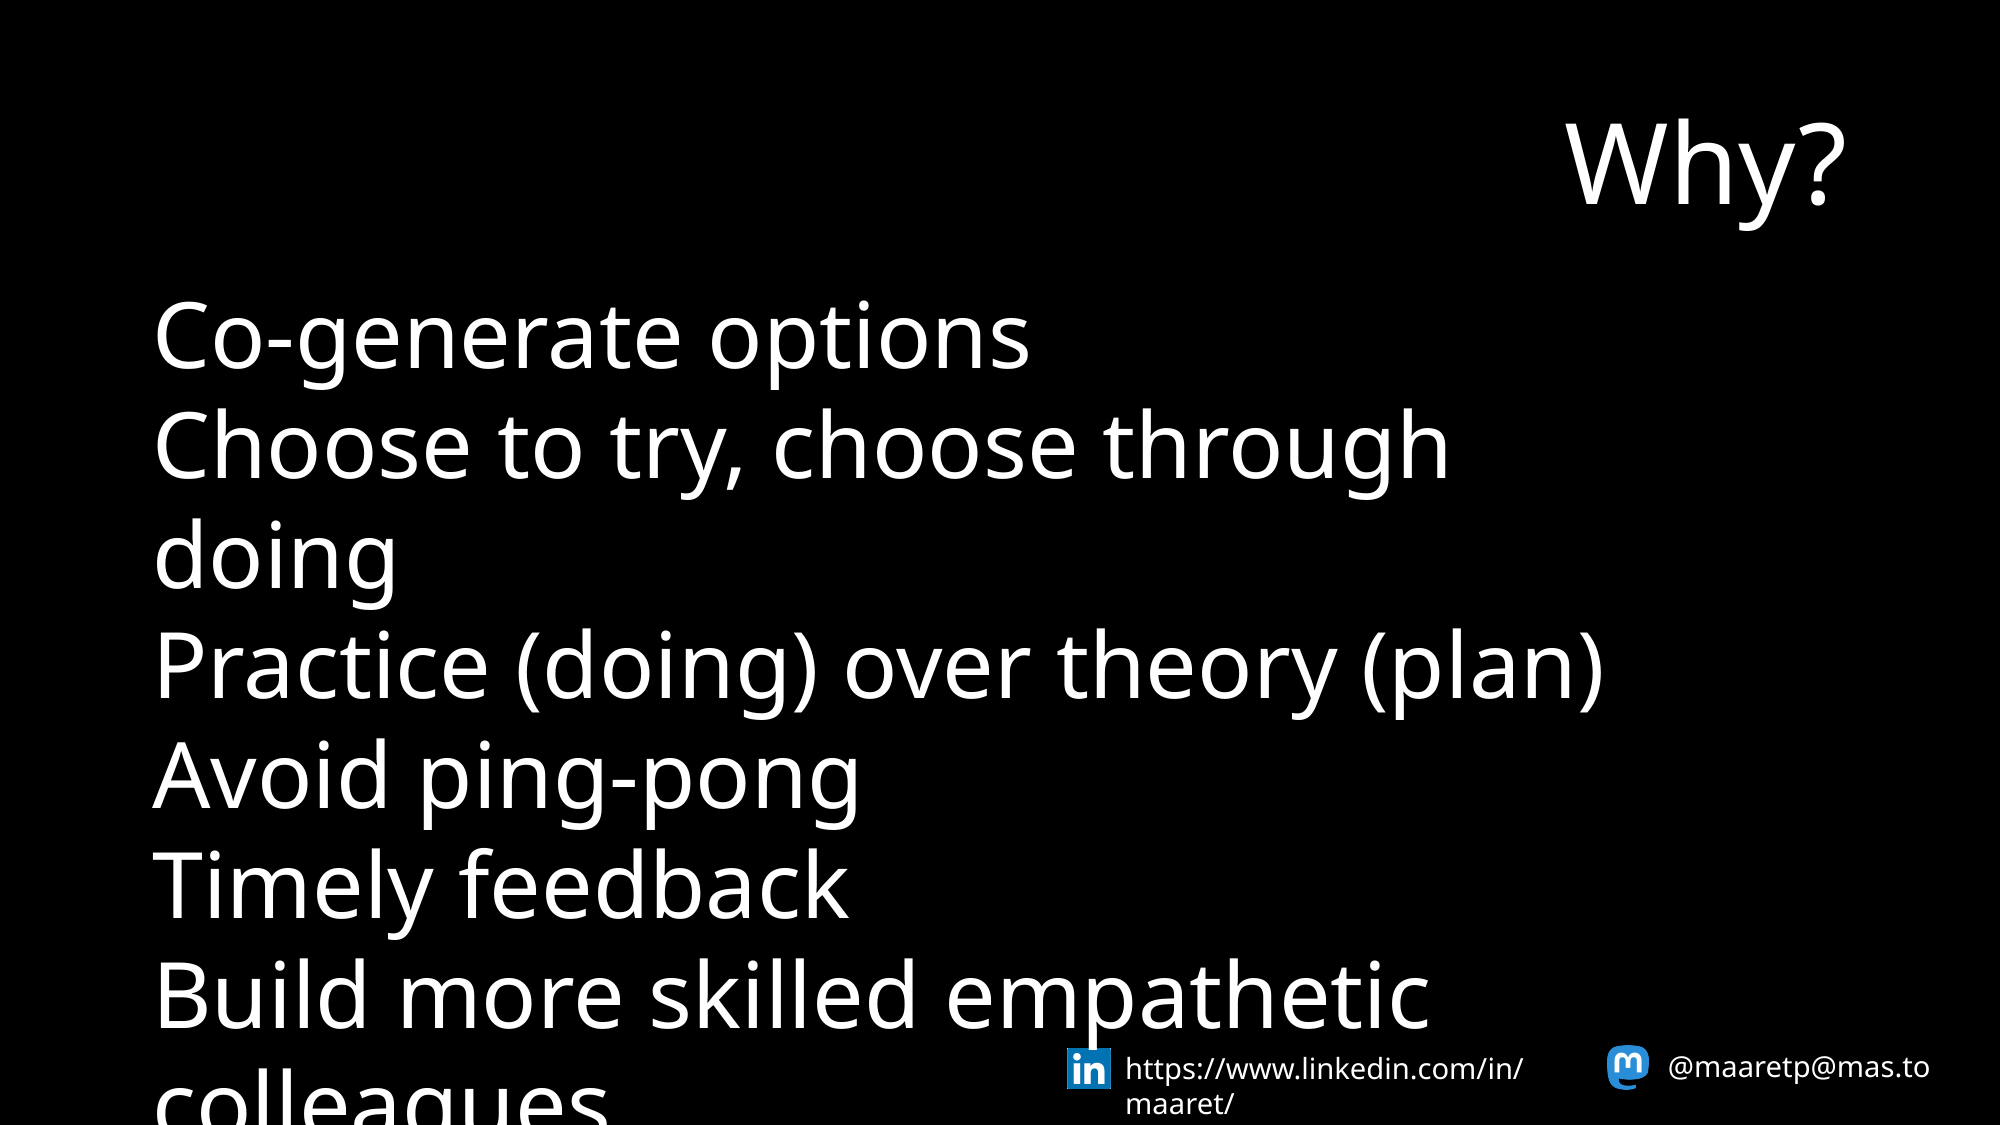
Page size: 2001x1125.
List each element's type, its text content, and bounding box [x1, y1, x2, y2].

title Why? [137, 59, 1863, 278]
text_box Co-generate options Choose to try, choose through doing Practice (doing) over theory (plan) Avoid ping-pong Timely feedback Build more skilled empathetic colleagues [137, 278, 1676, 1125]
